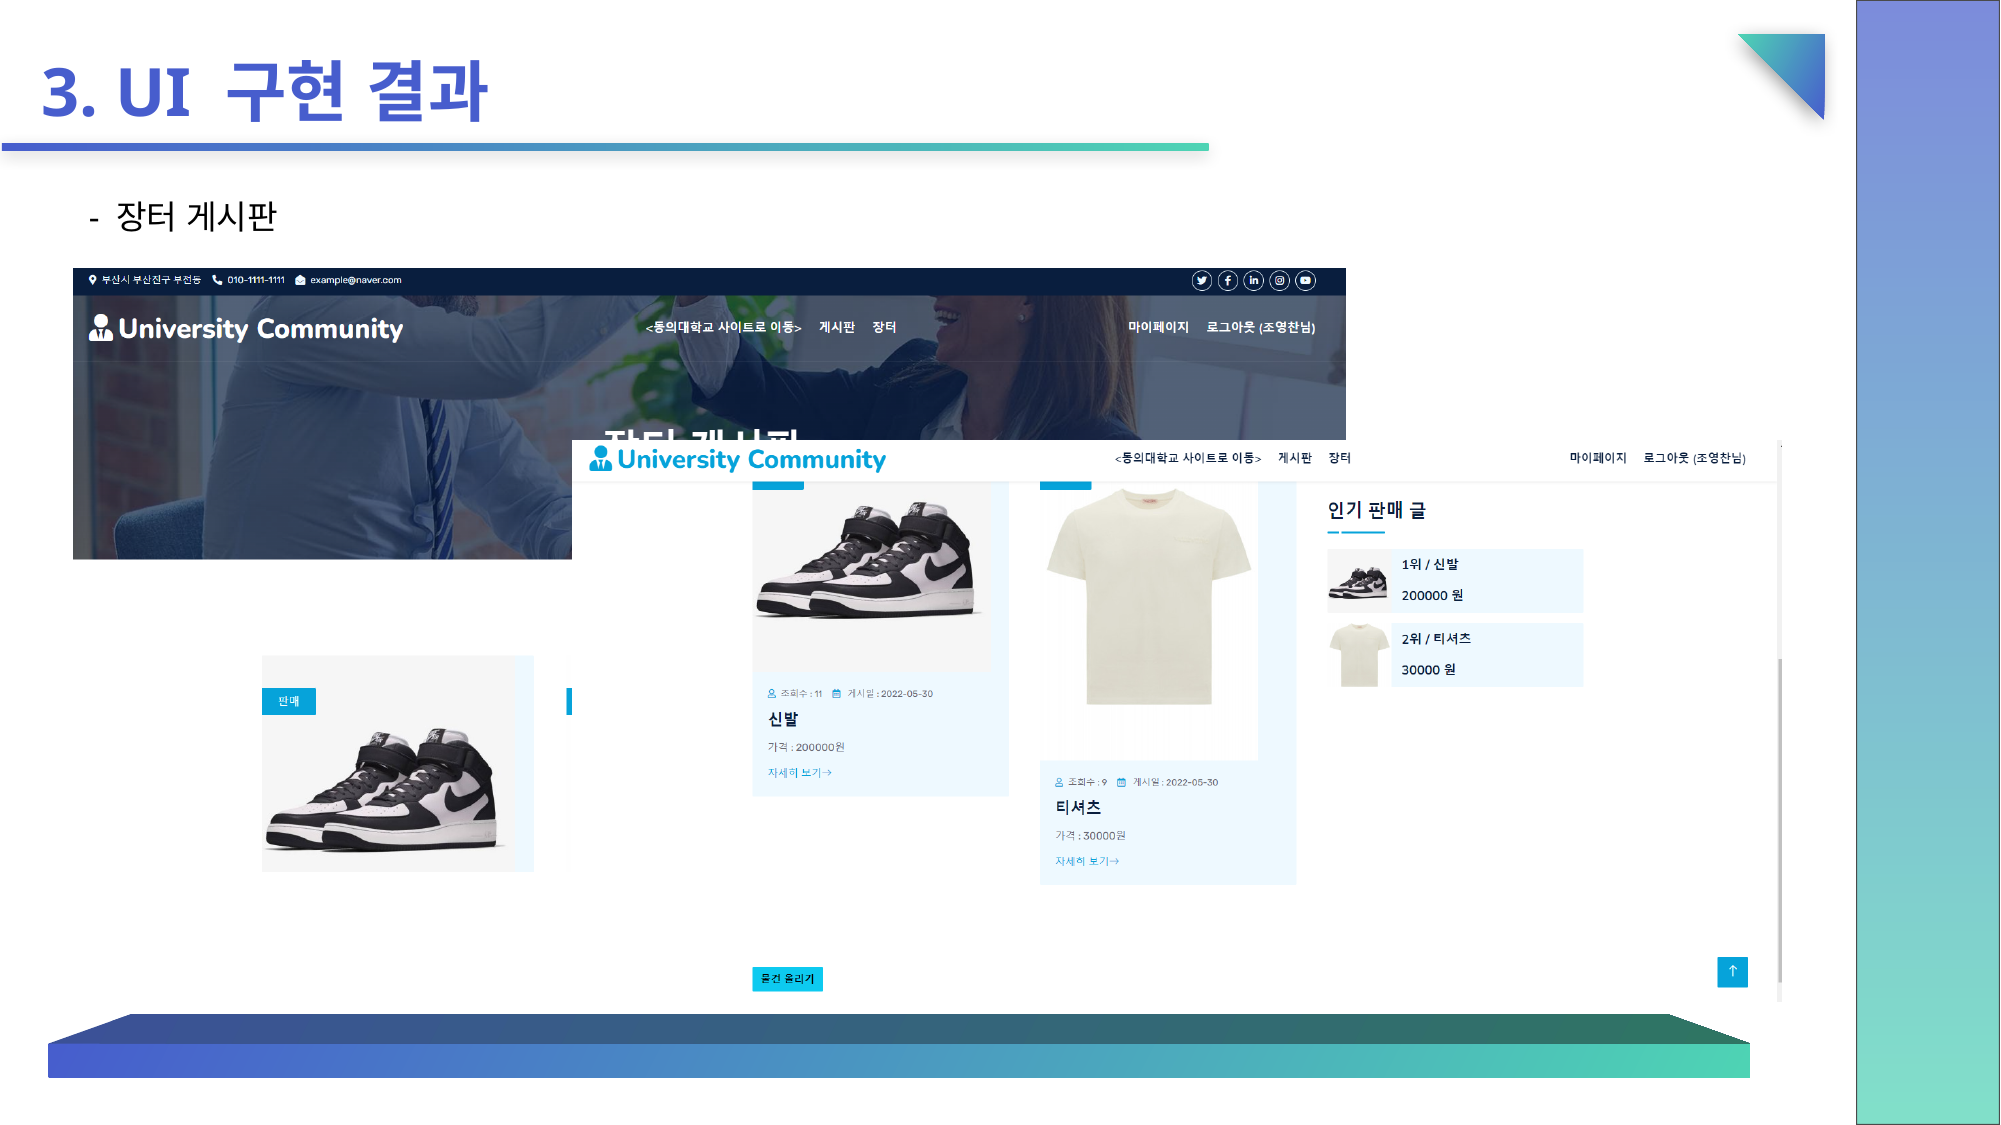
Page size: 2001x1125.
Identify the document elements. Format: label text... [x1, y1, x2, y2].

text_box 3. UI 구현 결과 [26, 42, 1209, 137]
text_box [1855, 0, 2000, 1125]
text_box [1, 142, 1210, 152]
text_box - 장터 게시판 [73, 188, 1000, 244]
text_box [48, 1014, 1750, 1078]
picture [73, 268, 1782, 1002]
text_box [1735, 33, 1826, 123]
